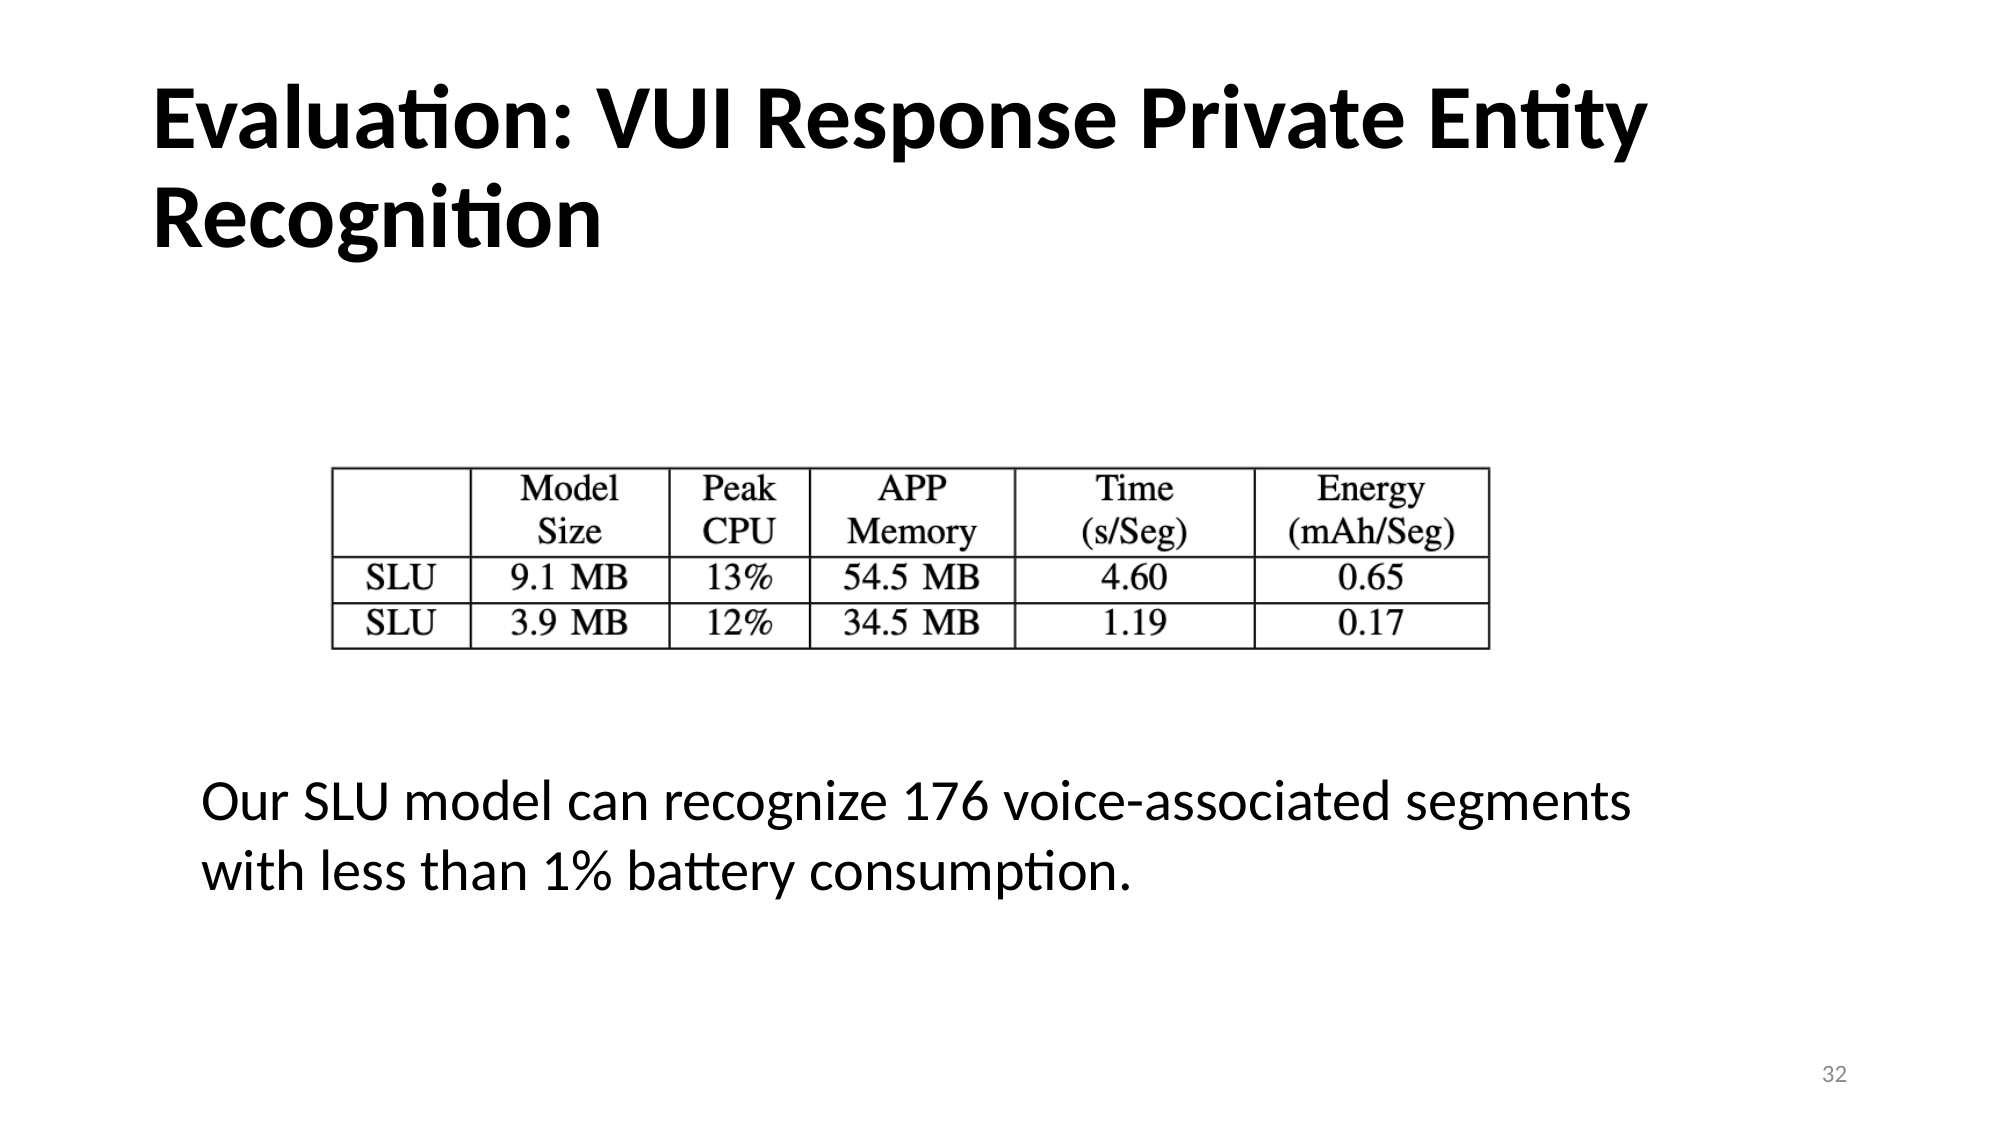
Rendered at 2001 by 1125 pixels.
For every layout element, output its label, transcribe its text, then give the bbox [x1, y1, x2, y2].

slide_number 32 [1412, 1042, 1863, 1103]
title Evaluation: VUI Response Private Entity Recognition [137, 59, 1863, 278]
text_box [319, 459, 1508, 658]
text_box Our SLU model can recognize 176 voice-associated segments with less than 1% battery consumption. [186, 755, 1685, 910]
